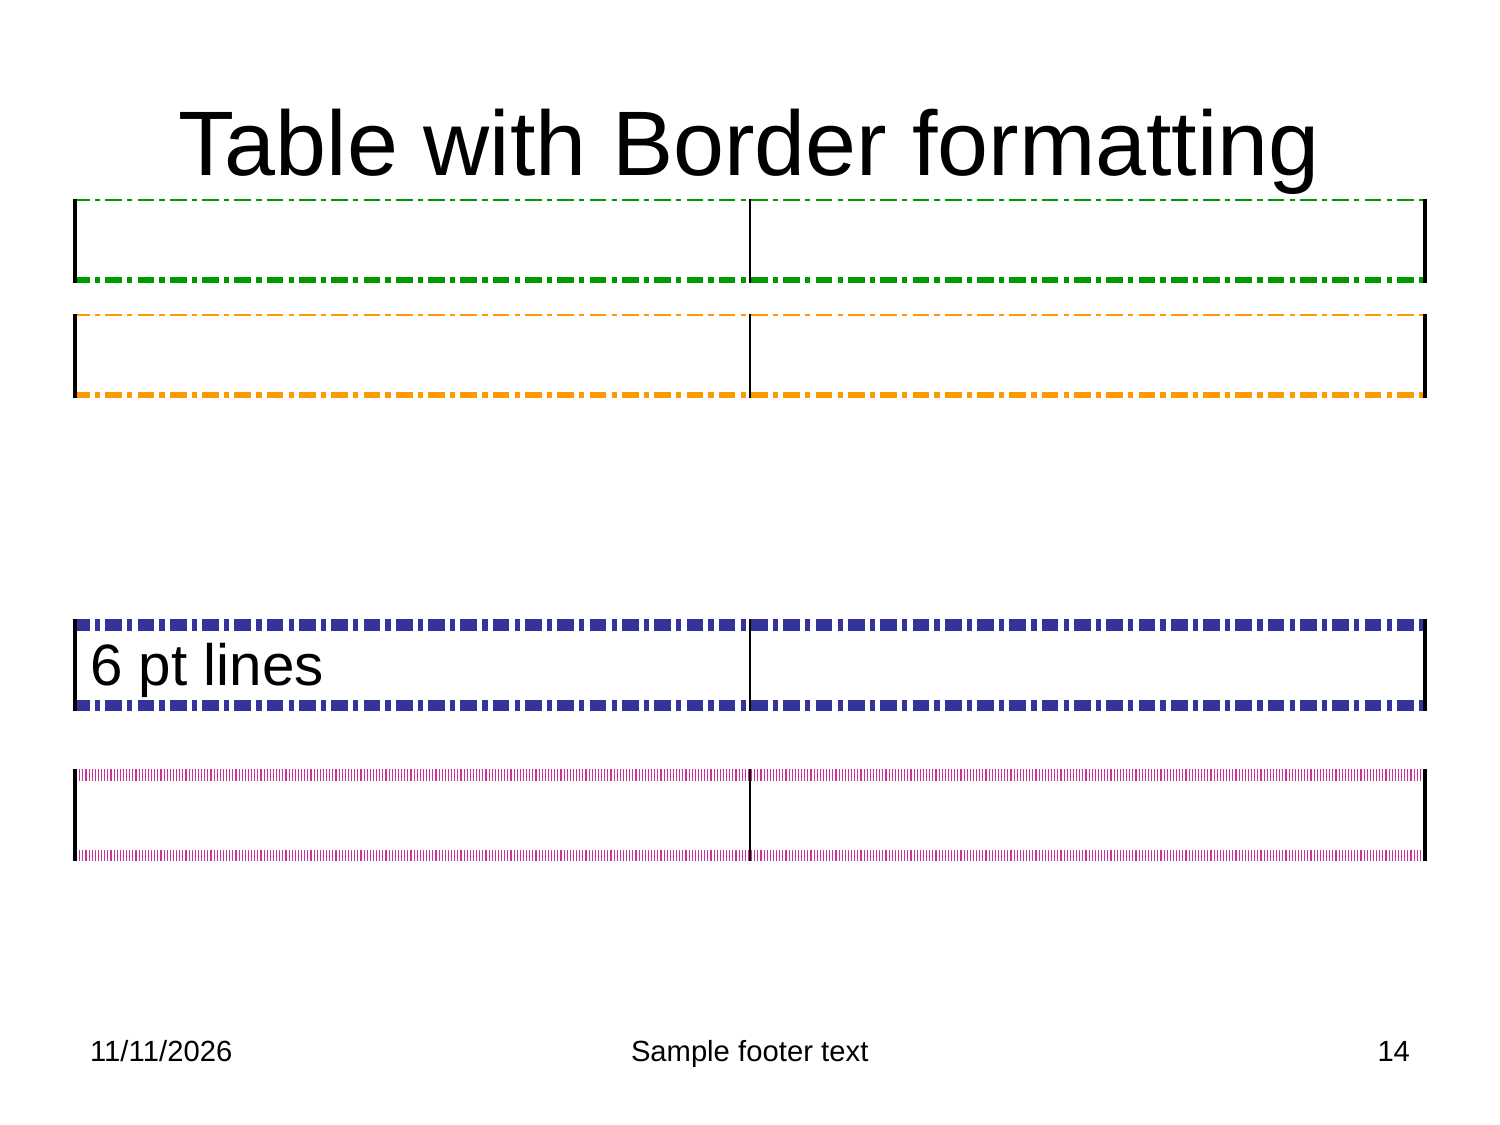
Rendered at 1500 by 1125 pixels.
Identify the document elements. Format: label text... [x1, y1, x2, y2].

table_header 6 pt lines [77, 625, 749, 705]
table_header [77, 200, 749, 280]
table_header [77, 315, 749, 395]
table_header [751, 315, 1423, 395]
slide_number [74, 1024, 426, 1103]
table_header [77, 775, 749, 855]
table_header [751, 775, 1423, 855]
slide_number 14 [1074, 1024, 1426, 1103]
footer Sample footer text [512, 1024, 988, 1103]
table_header [751, 200, 1423, 280]
title Table with Border formatting [74, 44, 1426, 200]
table_header [751, 625, 1423, 705]
